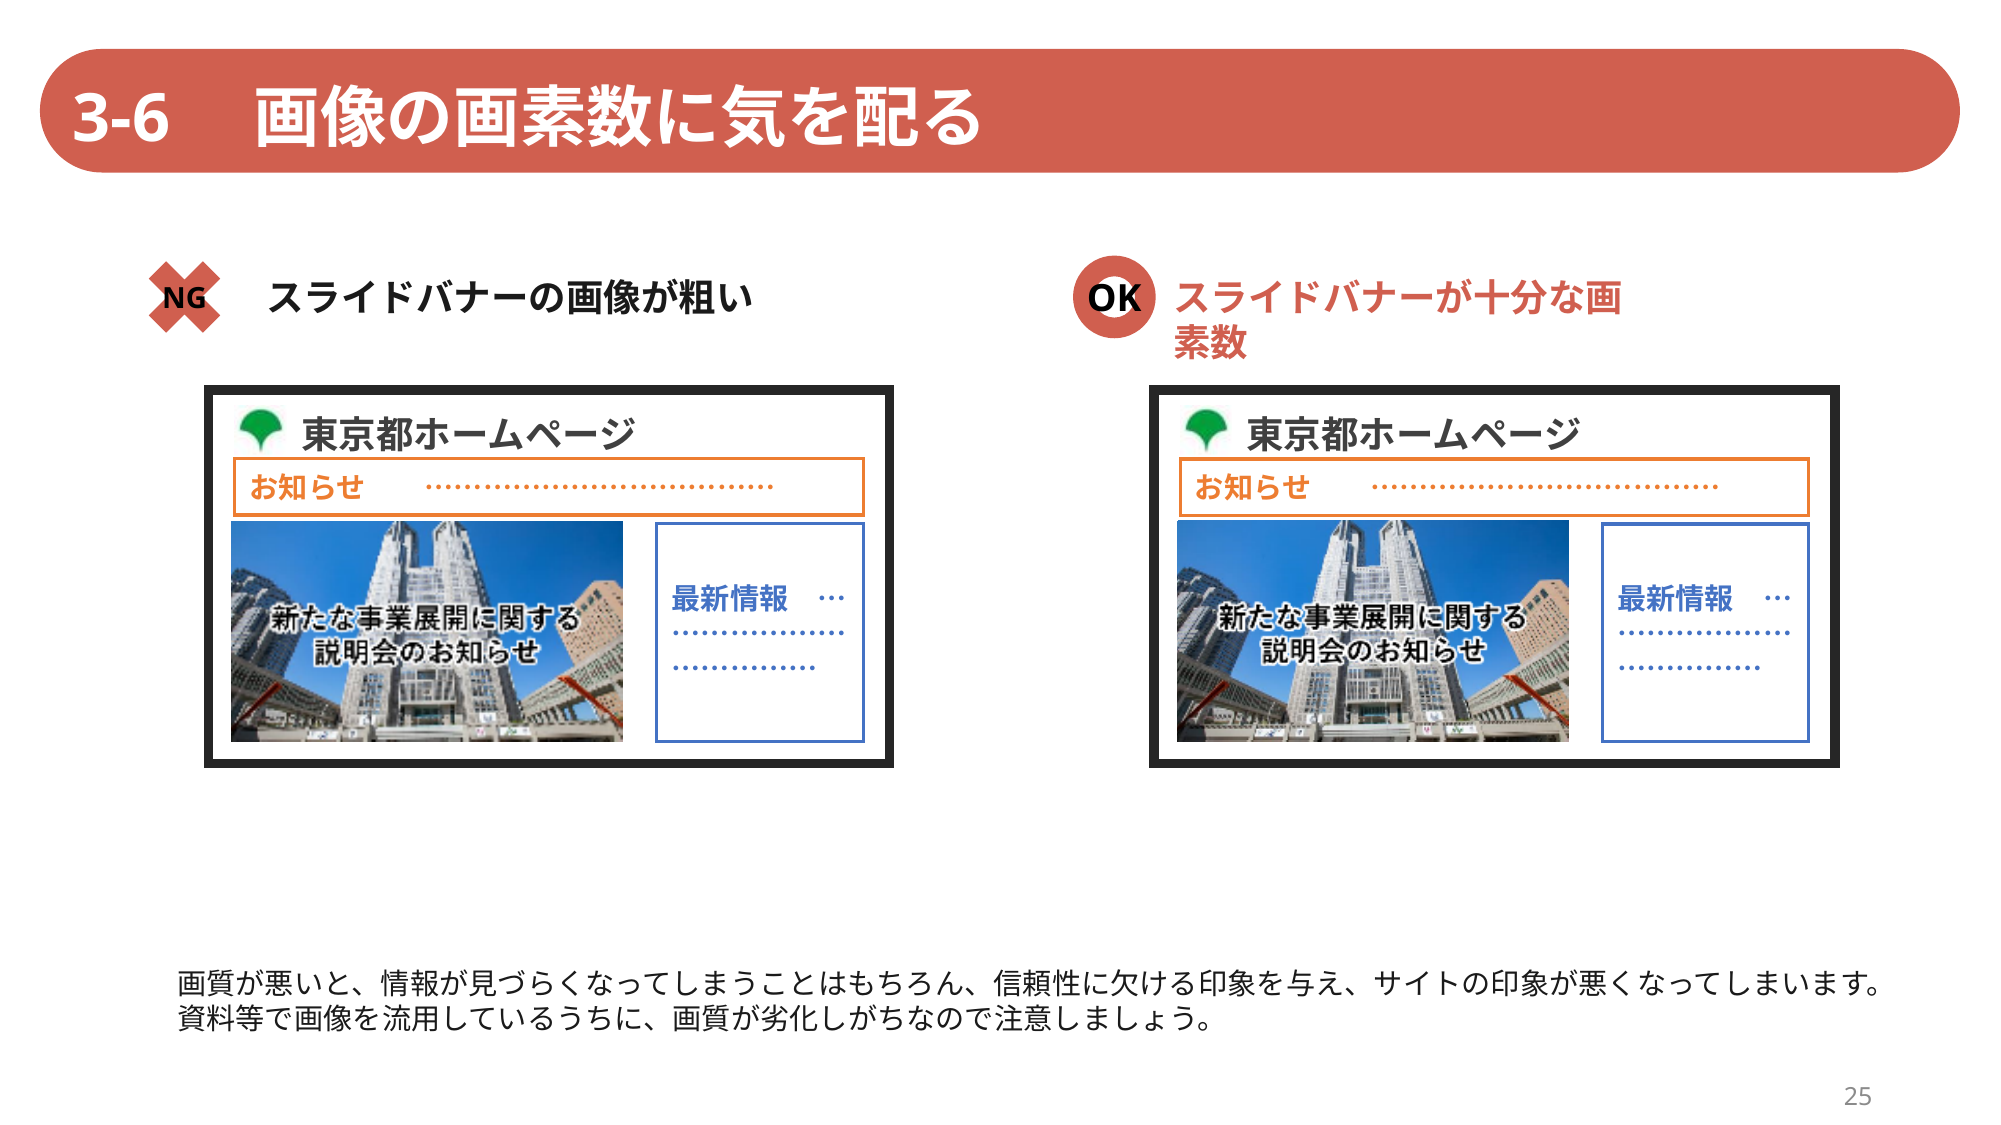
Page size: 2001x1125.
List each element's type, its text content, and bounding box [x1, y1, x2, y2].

picture [234, 405, 287, 458]
text_box スライドバナーが十分な画素数 [1158, 266, 1675, 372]
picture [1180, 405, 1232, 459]
text_box お知らせ ……………………………… [234, 458, 864, 516]
text_box 画質が悪いと、情報が見づらくなってしまうことはもちろん、信頼性に欠ける印象を与え、サイトの印象が悪くなってしまいます。 資料等で画像を流用しているうちに、画質が劣化しがちなので注意しましょう。 [162, 957, 1888, 1043]
text_box 東京都ホームページ [1231, 403, 1714, 458]
text_box スライドバナーの画像が粗い [251, 266, 815, 327]
text_box 東京都ホームページ [286, 403, 769, 458]
text_box 3-6 画像の画素数に気を配る [39, 48, 1960, 173]
text_box 最新情報 ……………………………… [656, 523, 864, 742]
text_box 25 [1437, 1067, 1888, 1125]
picture [1177, 520, 1569, 742]
text_box 最新情報 ……………………………… [1601, 523, 1810, 743]
picture [231, 521, 623, 742]
text_box OK [1073, 255, 1156, 339]
text_box NG [148, 261, 221, 333]
text_box お知らせ ……………………………… [1179, 458, 1810, 516]
text_box [207, 389, 891, 764]
text_box [1153, 389, 1836, 765]
